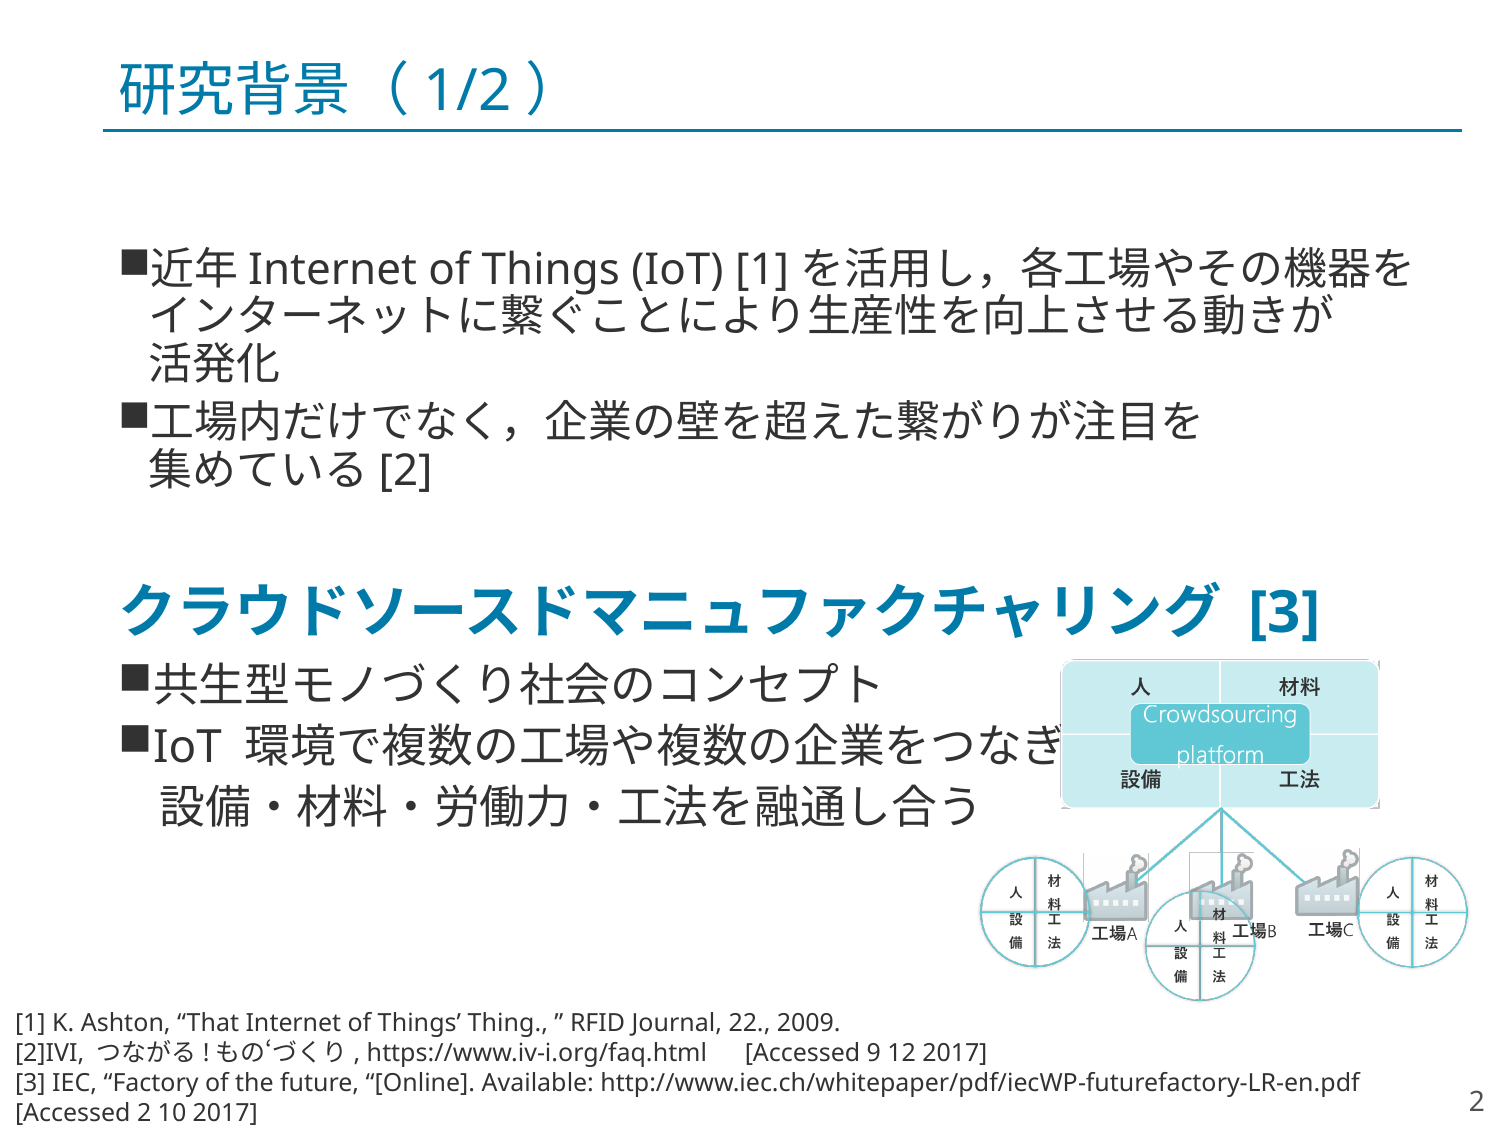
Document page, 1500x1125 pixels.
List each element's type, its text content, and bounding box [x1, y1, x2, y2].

footer [1] K. Ashton, “That Internet of Things’ Thing., ” RFID Journal, 22., 2009. [2]IVI, つながる!もの‘づくり, https://www.iv-i.org/faq.html [Accessed 9 12 2017] [3] IEC, “Factory of the future, “[Online]. Available: http://www.iec.ch/whitepaper/pdf/iecWP-futurefactory-LR-en.pdf [Accessed 2 10 2017] [0, 1007, 1397, 1125]
list 共生型モノづくり社会のコンセプト IoT 環境で複数の工場や複数の企業をつなぎ 設備・材料・労働力・工法を融通し合う [103, 654, 1397, 917]
slide_number 2 [1408, 1080, 1500, 1125]
picture [907, 659, 1500, 1027]
list 近年Internet of Things (IoT) [1]を活用し，各工場やその機器を インターネットに繋ぐことにより生産性を向上させる動きが 活発化 工場内だけでなく，企業の壁を超えた繋がりが注目を 集めている[2] [103, 239, 1478, 540]
list クラウドソースドマニュファクチャリング [3] [103, 562, 1397, 653]
title 研究背景（1/2） [103, 38, 1397, 131]
